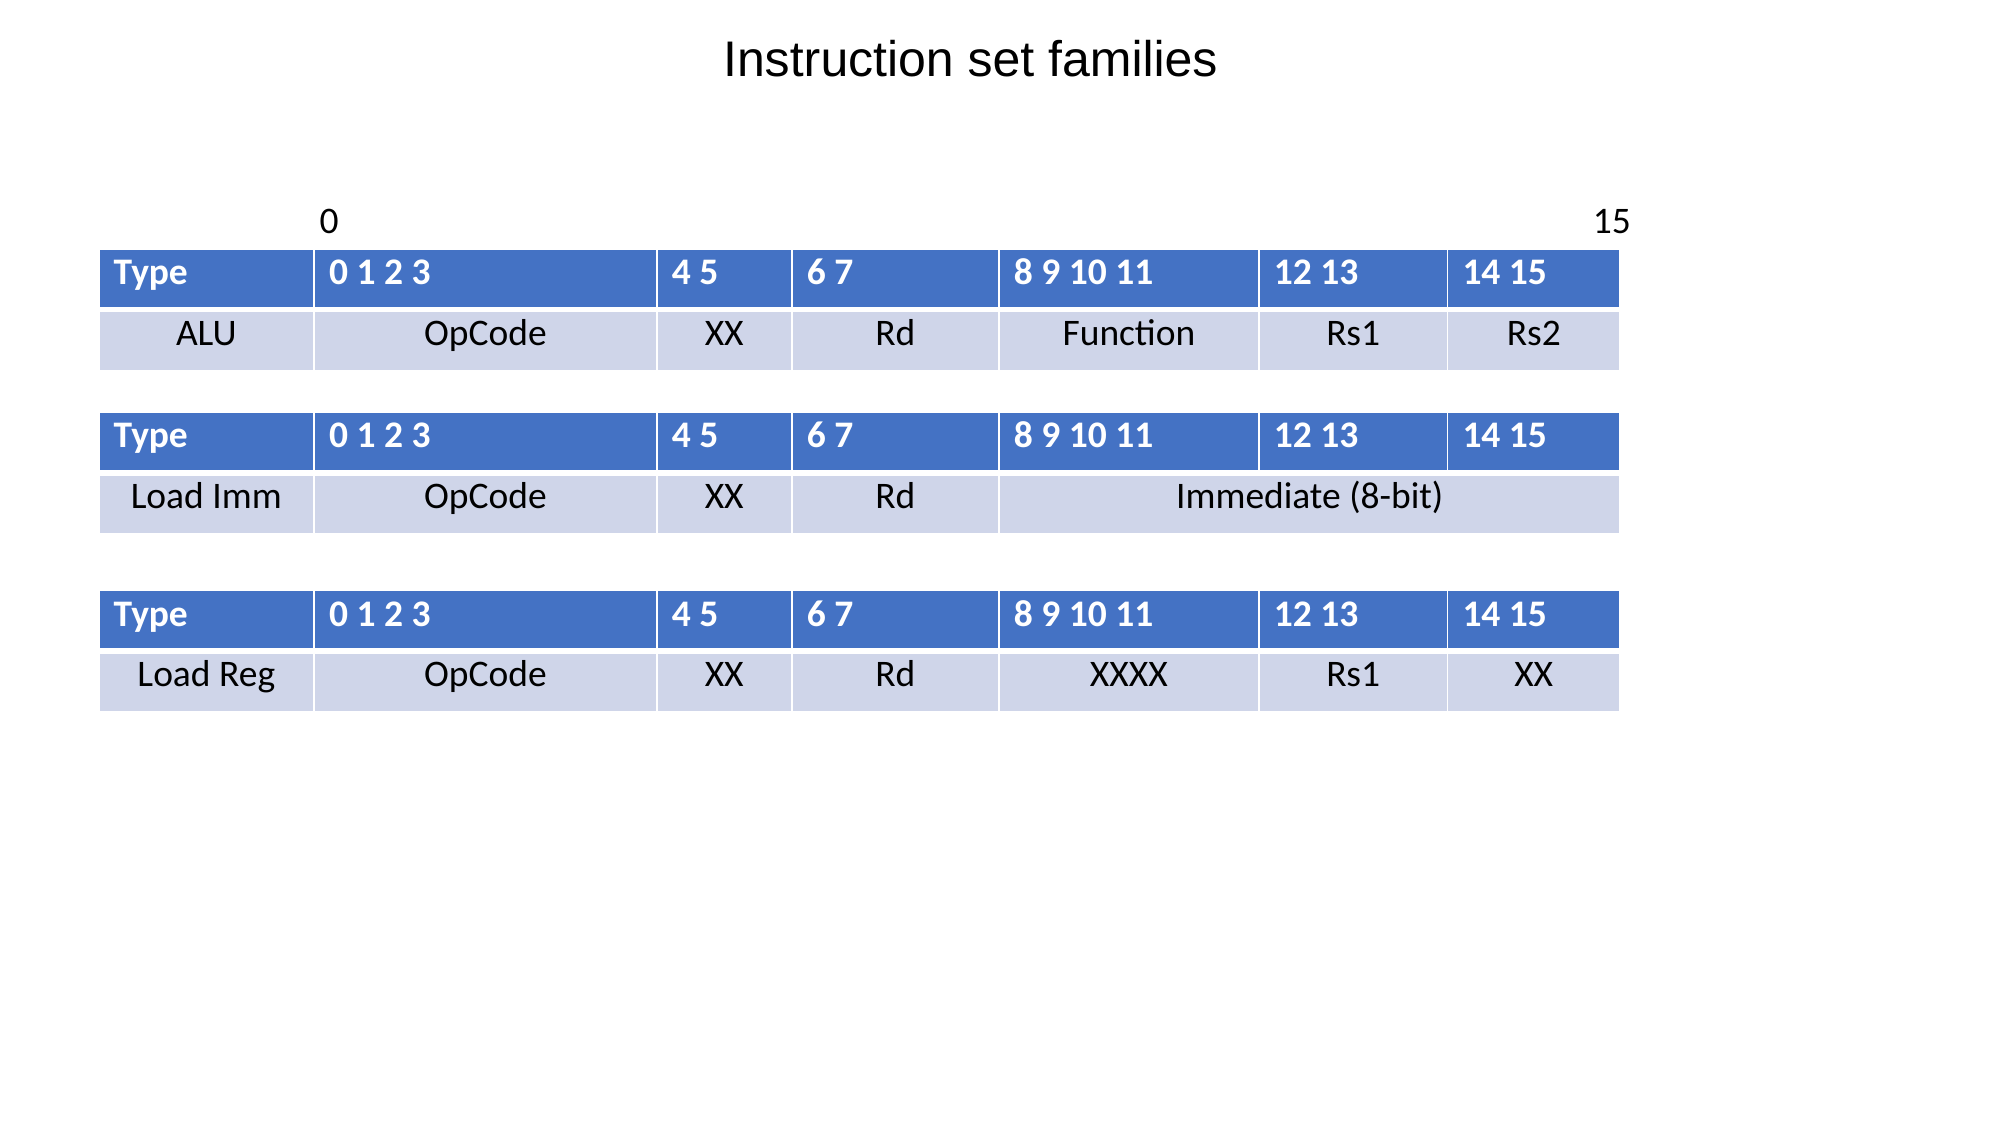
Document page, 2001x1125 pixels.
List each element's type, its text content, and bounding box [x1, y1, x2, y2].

text_box 0 15 [304, 188, 1650, 248]
table_header 0 1 2 3 [315, 413, 656, 470]
table_header 4 5 [658, 413, 791, 470]
table_cell Rd [793, 654, 998, 711]
table_cell ALU [100, 312, 313, 370]
table_cell Load Imm [100, 476, 313, 533]
table_cell XX [658, 654, 791, 711]
table_cell XX [658, 312, 791, 370]
table_header Type [100, 591, 313, 648]
table_header Type [100, 250, 313, 307]
table_cell Rd [793, 476, 998, 533]
table_header 4 5 [658, 250, 791, 307]
table_header 0 1 2 3 [315, 591, 656, 648]
table_cell Rd [793, 312, 998, 370]
table_header 4 5 [658, 591, 791, 648]
table_header 0 1 2 3 [315, 250, 656, 307]
table_cell Rs1 [1260, 312, 1447, 370]
table_cell Function [1000, 312, 1258, 370]
table_header 8 9 10 11 [1000, 413, 1258, 470]
table_header Type [100, 413, 313, 470]
table_header 14 15 [1448, 591, 1619, 648]
table_cell XXXX [1000, 654, 1258, 711]
table_cell XX [658, 476, 791, 533]
table_header 12 13 [1260, 250, 1447, 307]
table_cell Immediate (8-bit) [1000, 476, 1619, 533]
table_header 6 7 [793, 413, 998, 470]
table_header 14 15 [1448, 413, 1619, 470]
subtitle Instruction set families [220, 19, 1721, 103]
table_header 14 15 [1448, 250, 1619, 307]
table_cell Rs2 [1448, 312, 1619, 370]
table_cell OpCode [315, 476, 656, 533]
table_cell OpCode [315, 654, 656, 711]
table_header 6 7 [793, 591, 998, 648]
table_header 12 13 [1260, 413, 1447, 470]
table_header 8 9 10 11 [1000, 591, 1258, 648]
table_header 6 7 [793, 250, 998, 307]
table_header 8 9 10 11 [1000, 250, 1258, 307]
table_cell Load Reg [100, 654, 313, 711]
table_cell Rs1 [1260, 654, 1447, 711]
table_cell XX [1448, 654, 1619, 711]
table_header 12 13 [1260, 591, 1447, 648]
table_cell OpCode [315, 312, 656, 370]
